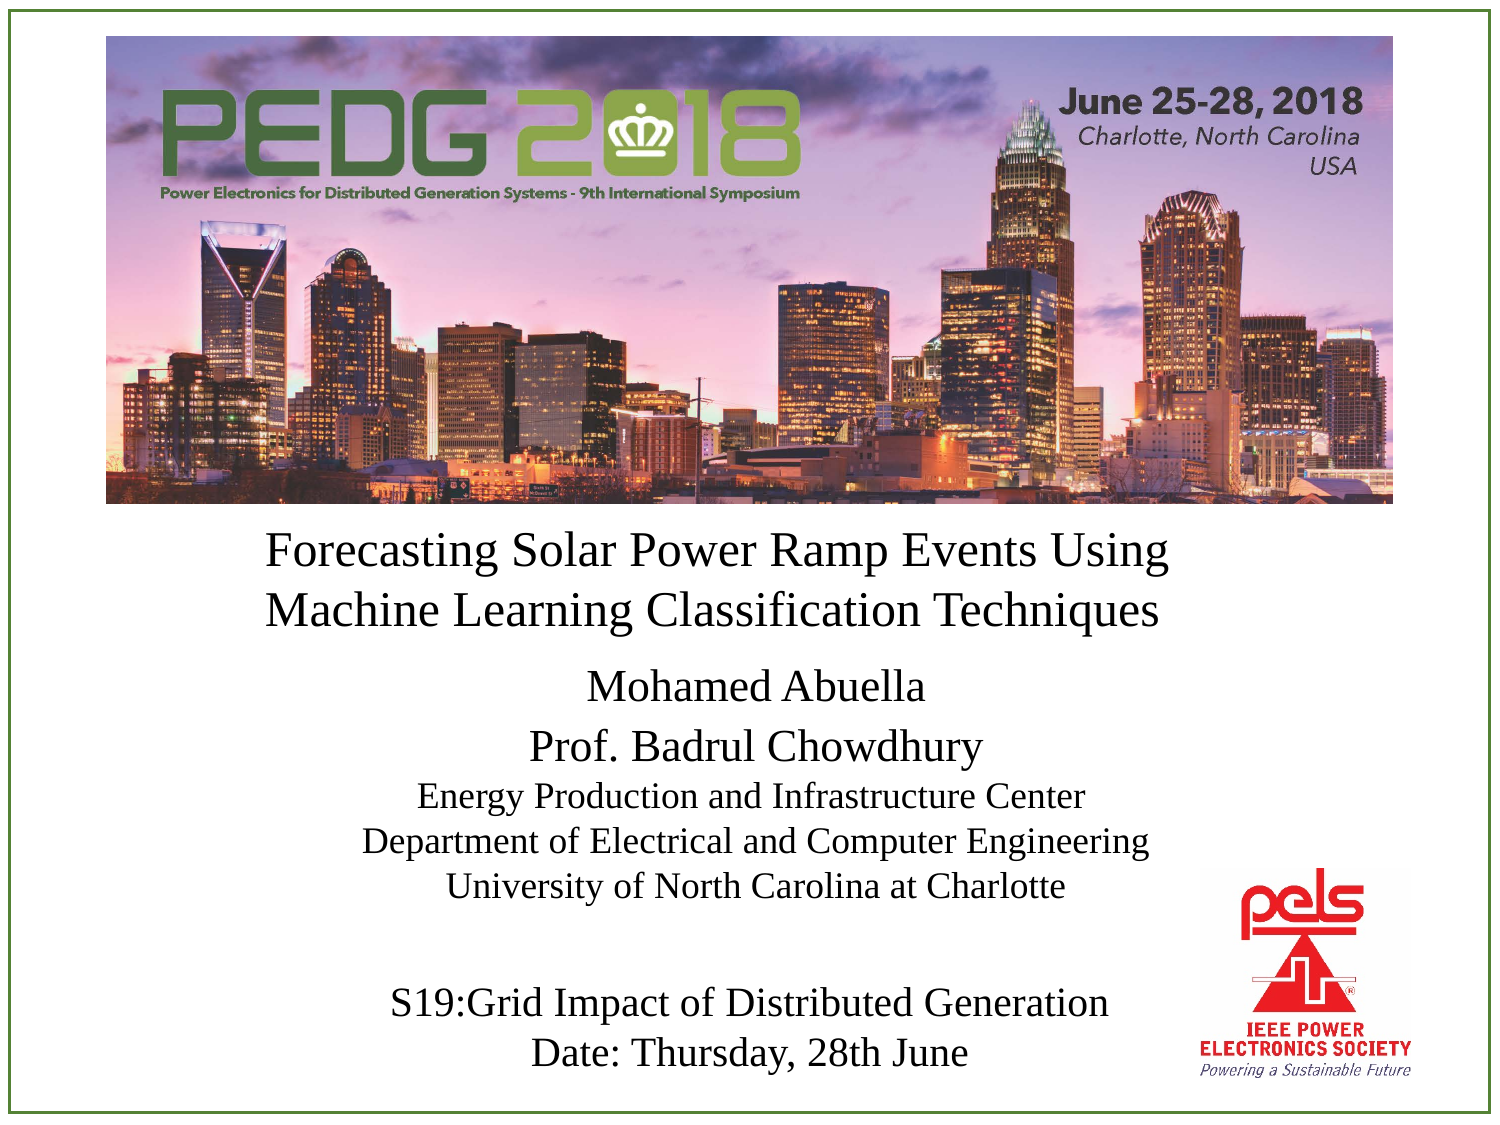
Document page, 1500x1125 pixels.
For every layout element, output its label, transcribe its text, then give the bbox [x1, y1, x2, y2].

text_box Forecasting Solar Power Ramp Events Using Machine Learning Classification Techniques [250, 509, 1263, 645]
picture [1200, 868, 1411, 1078]
picture [106, 36, 1393, 504]
text_box S19:Grid Impact of Distributed Generation Date: Thursday, 28th June [374, 967, 1125, 1082]
text_box Mohamed Abuella Prof. Badrul Chowdhury Energy Production and Infrastructure Center Department of Electrical and Computer Engineering University of North Carolina at Charlotte [347, 648, 1166, 914]
